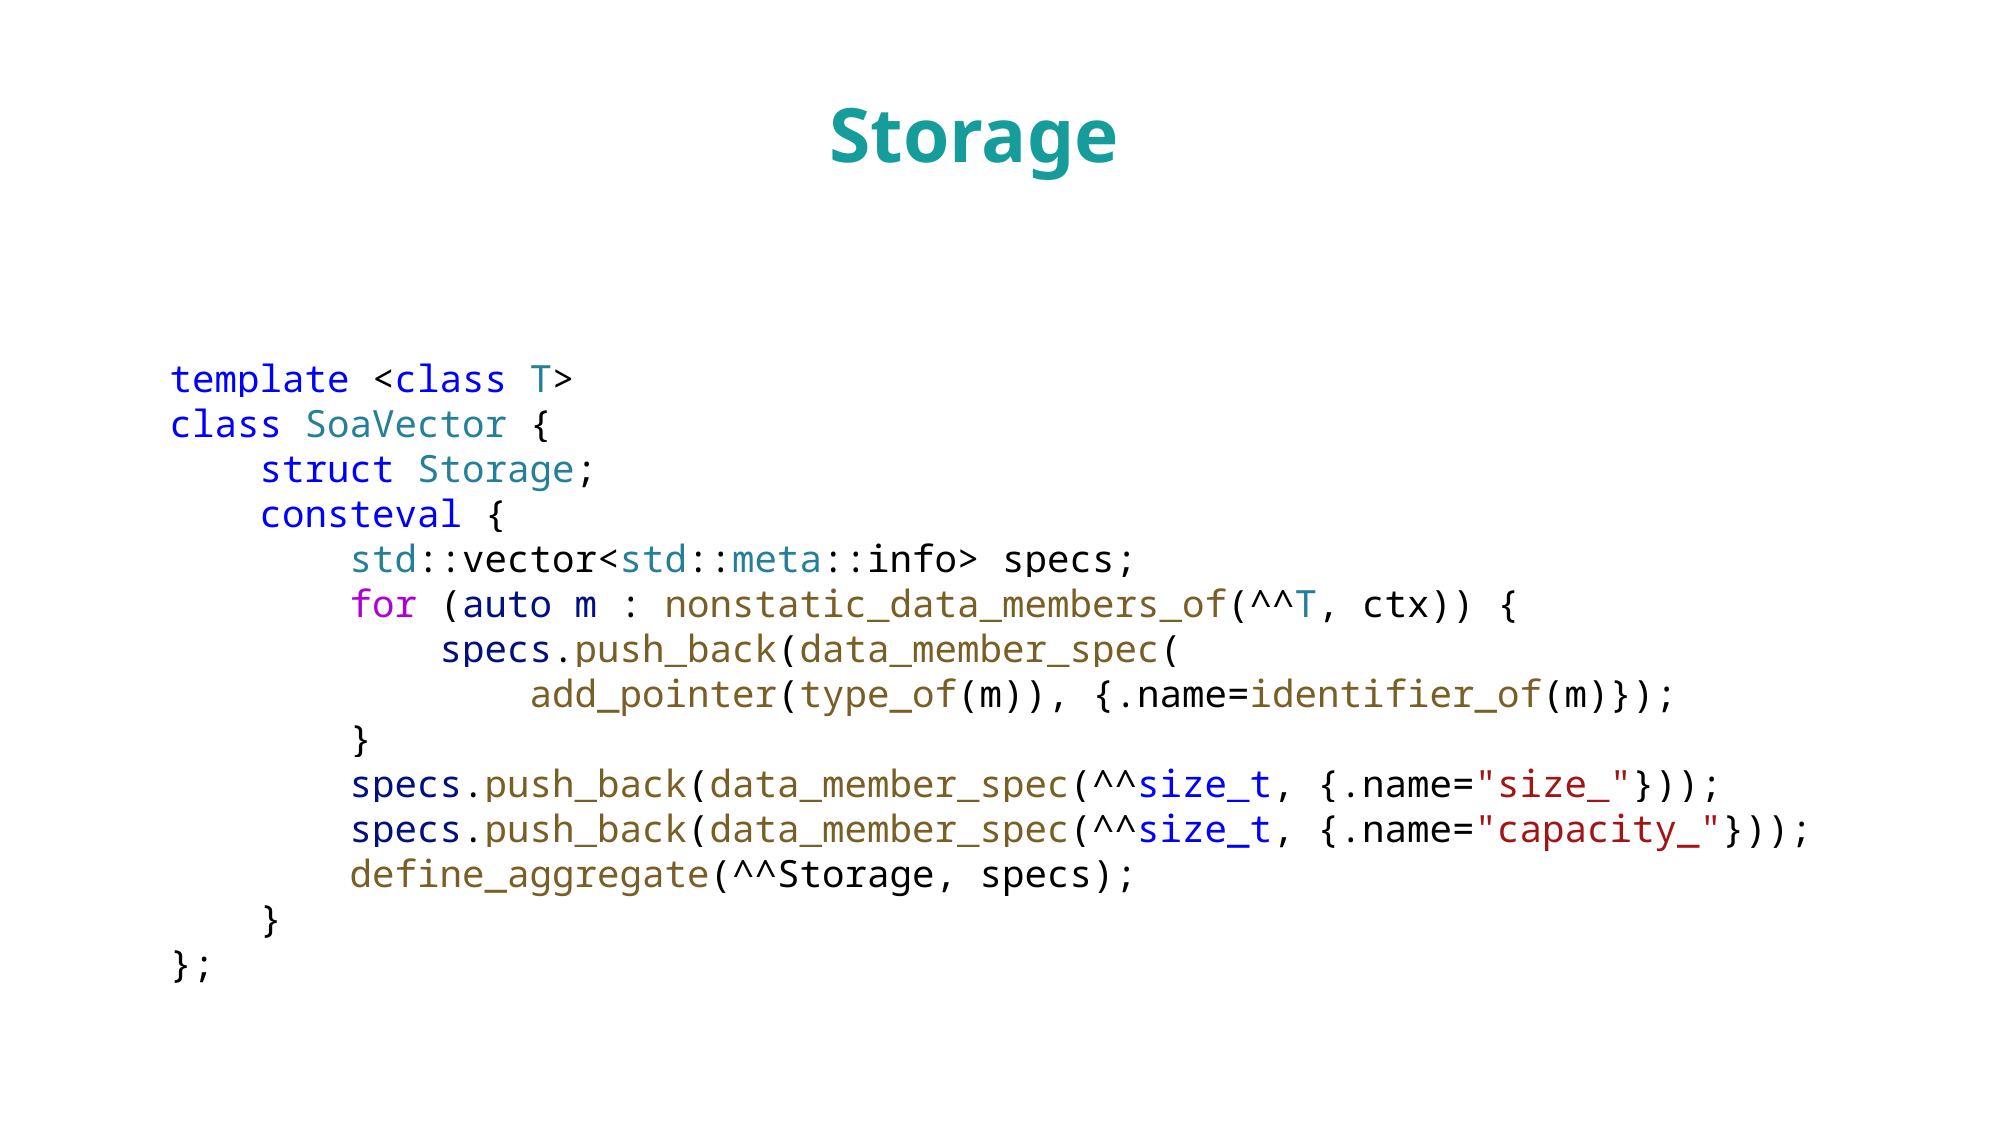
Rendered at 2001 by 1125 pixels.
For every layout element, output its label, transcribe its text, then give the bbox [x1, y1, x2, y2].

text_box template <class T> class SoaVector { struct Storage; consteval { std::vector<std::meta::info> specs; for (auto m : nonstatic_data_members_of(^^T, ctx)) { specs.push_back(data_member_spec( add_pointer(type_of(m)), {.name=identifier_of(m)}); } specs.push_back(data_member_spec(^^size_t, {.name="size_"})); specs.push_back(data_member_spec(^^size_t, {.name="capacity_"})); define_aggregate(^^Storage, specs); } }; [154, 347, 1828, 993]
title Storage [100, 90, 1849, 276]
